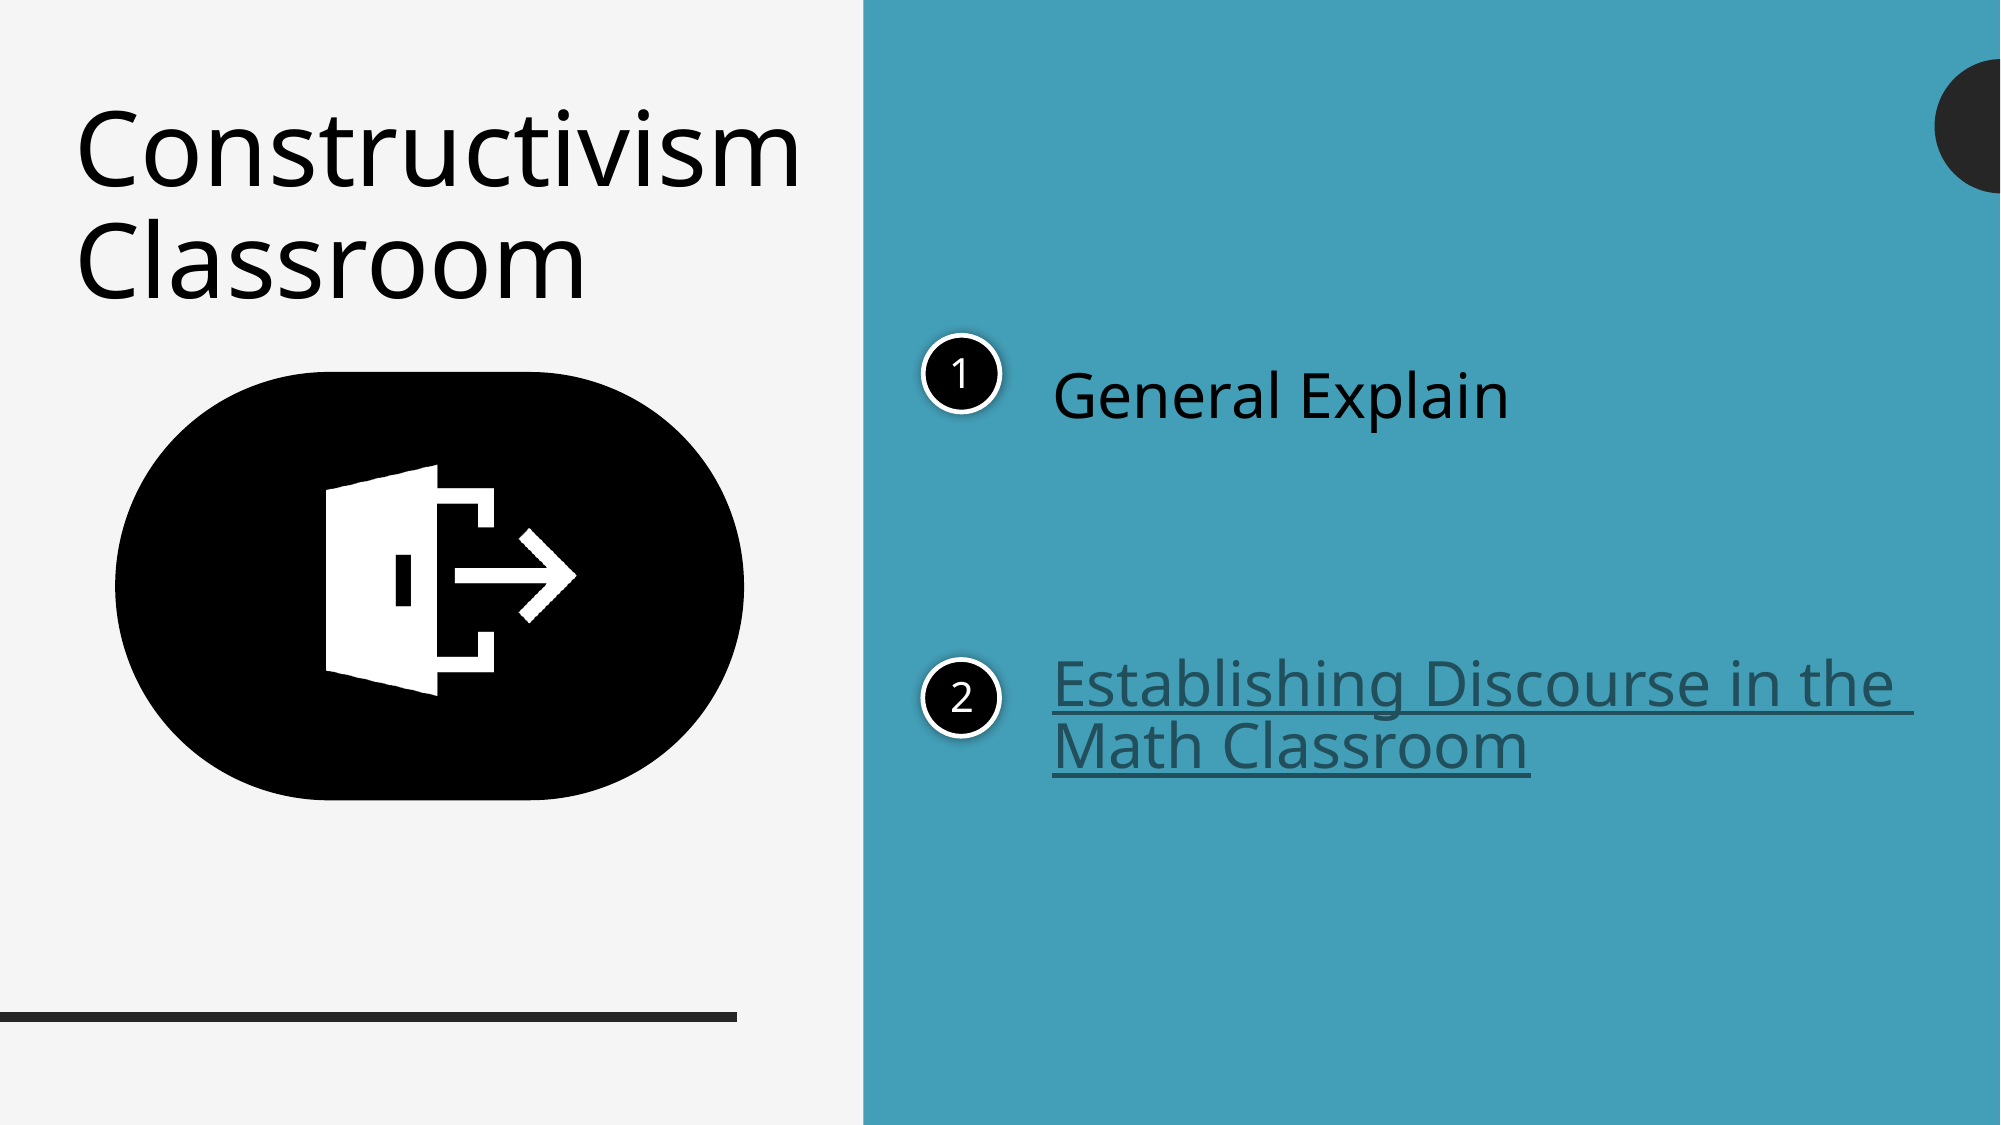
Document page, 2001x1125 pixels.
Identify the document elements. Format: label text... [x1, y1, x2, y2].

text_box [114, 370, 746, 802]
text_box [937, 729, 986, 738]
text_box [921, 668, 935, 728]
text_box 1 [934, 339, 989, 404]
text_box [936, 404, 987, 414]
text_box [942, 334, 981, 339]
text_box [991, 672, 1001, 724]
text_box [922, 345, 934, 402]
title Constructivism Classroom [59, 89, 827, 463]
picture [294, 423, 608, 737]
text_box [989, 345, 1002, 402]
text_box 2 [935, 663, 991, 729]
text_box [942, 658, 980, 663]
list General Explain Establishing Discourse in the Math Classroom [1037, 58, 1941, 1026]
